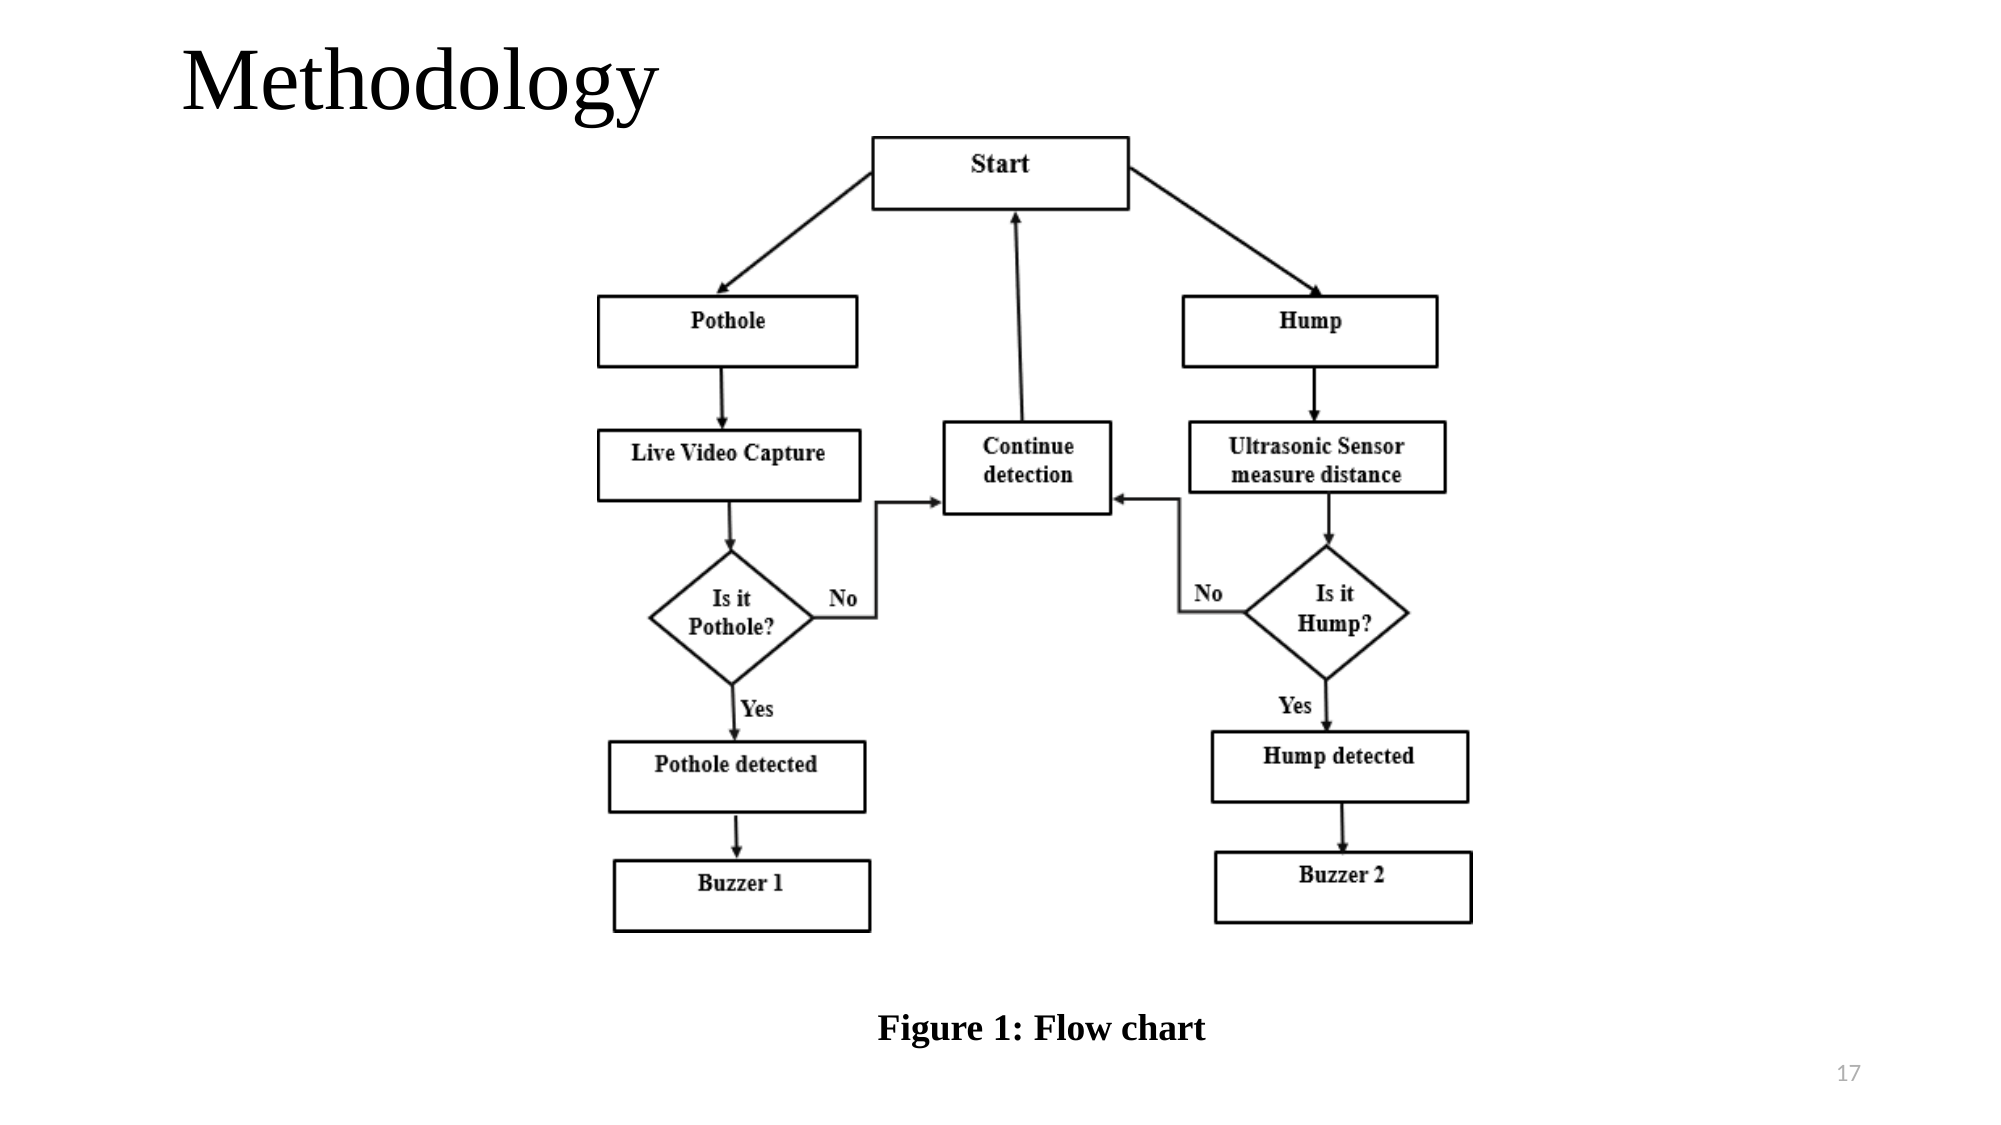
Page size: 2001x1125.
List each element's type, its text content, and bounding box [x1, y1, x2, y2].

slide_number 17 [1829, 747, 1866, 1125]
title Methodology [143, 24, 1845, 137]
text_box Figure 1: Flow chart [790, 988, 1303, 1056]
picture [597, 135, 1473, 933]
